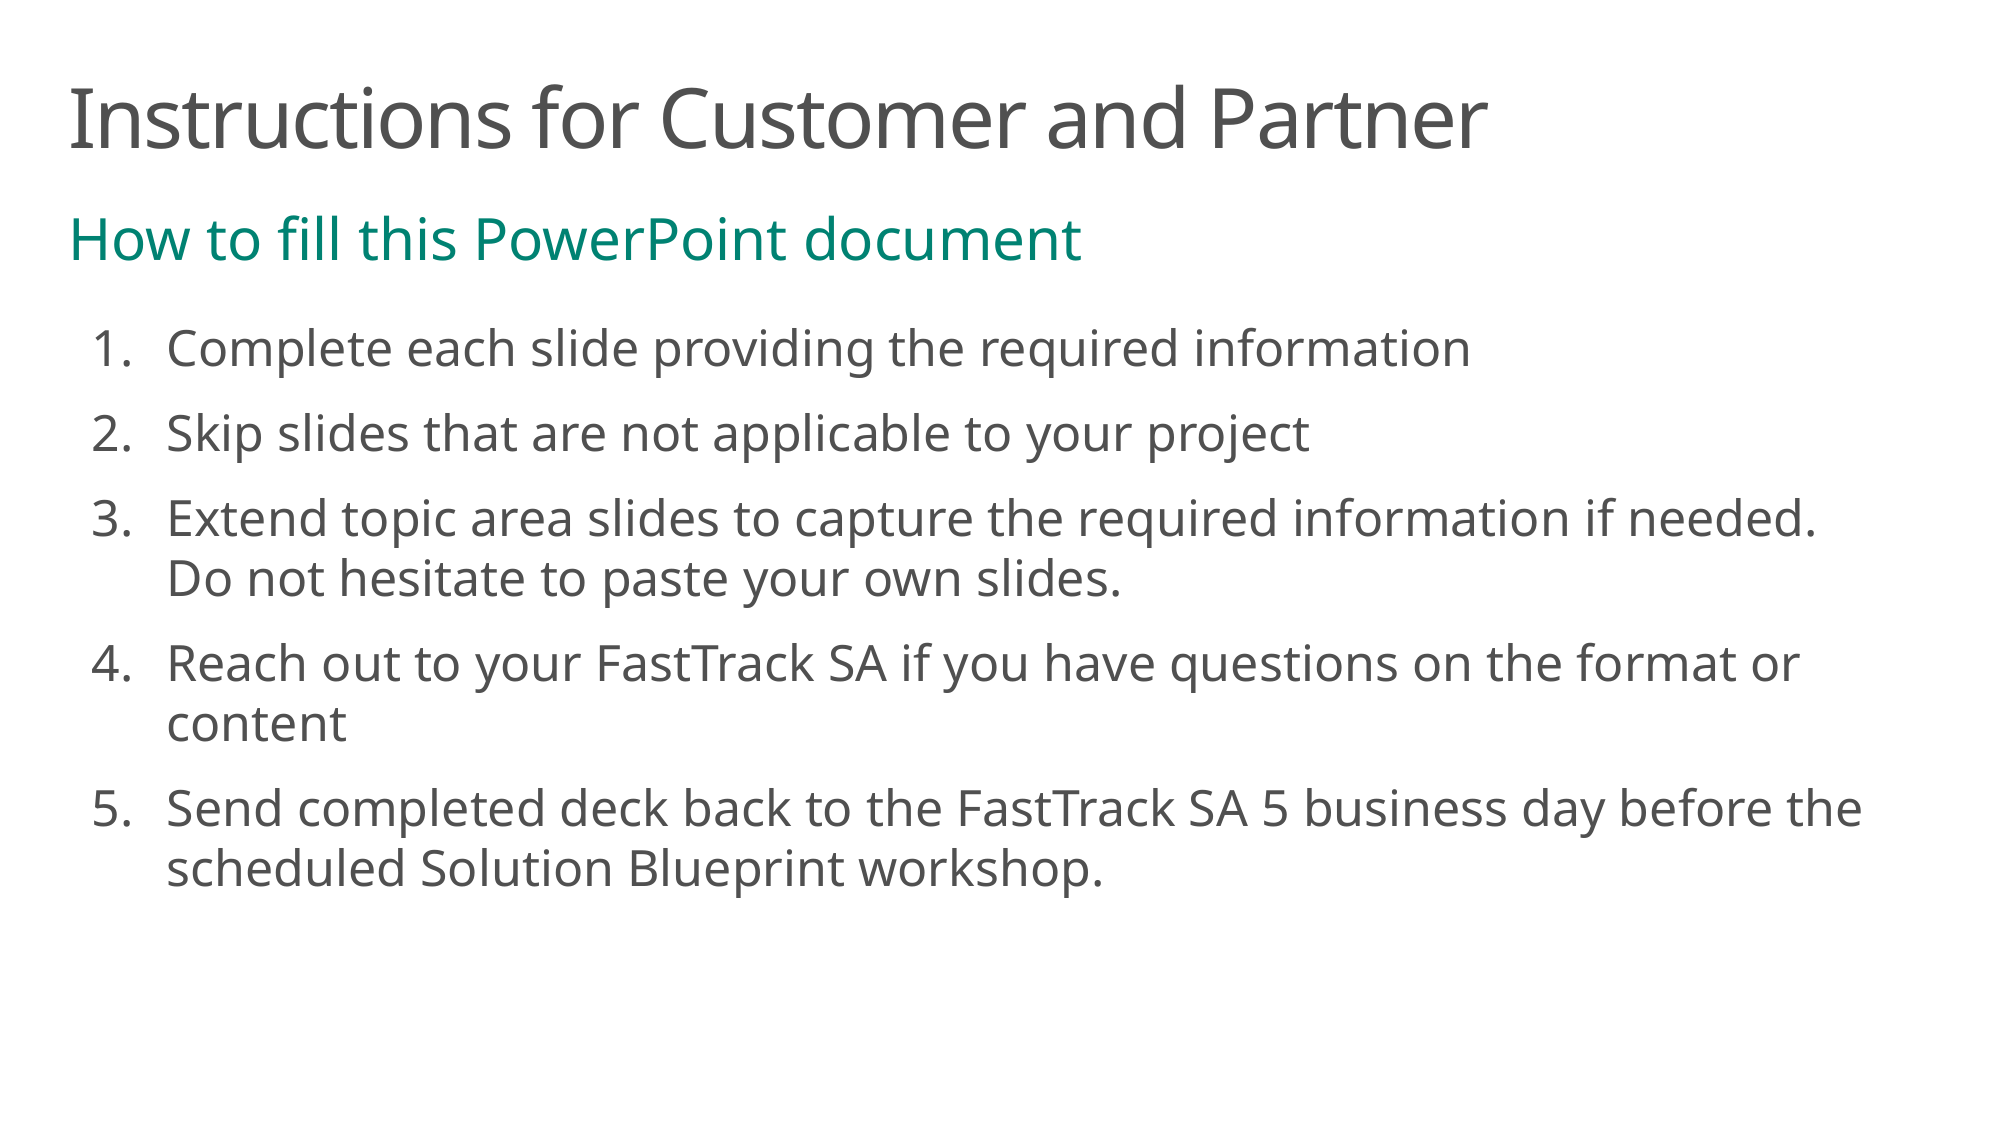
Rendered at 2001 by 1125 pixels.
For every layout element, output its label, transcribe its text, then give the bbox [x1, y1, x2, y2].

list How to fill this PowerPoint document [44, 195, 1956, 289]
list Complete each slide providing the required information Skip slides that are not applicable to your project Extend topic area slides to capture the required information if needed. Do not hesitate to paste your own slides. Reach out to your FastTrack SA if you have questions on the format or content Send completed deck back to the FastTrack SA 5 business day before the scheduled Solution Blueprint workshop. [67, 301, 1923, 857]
title Instructions for Customer and Partner [44, 47, 1957, 196]
